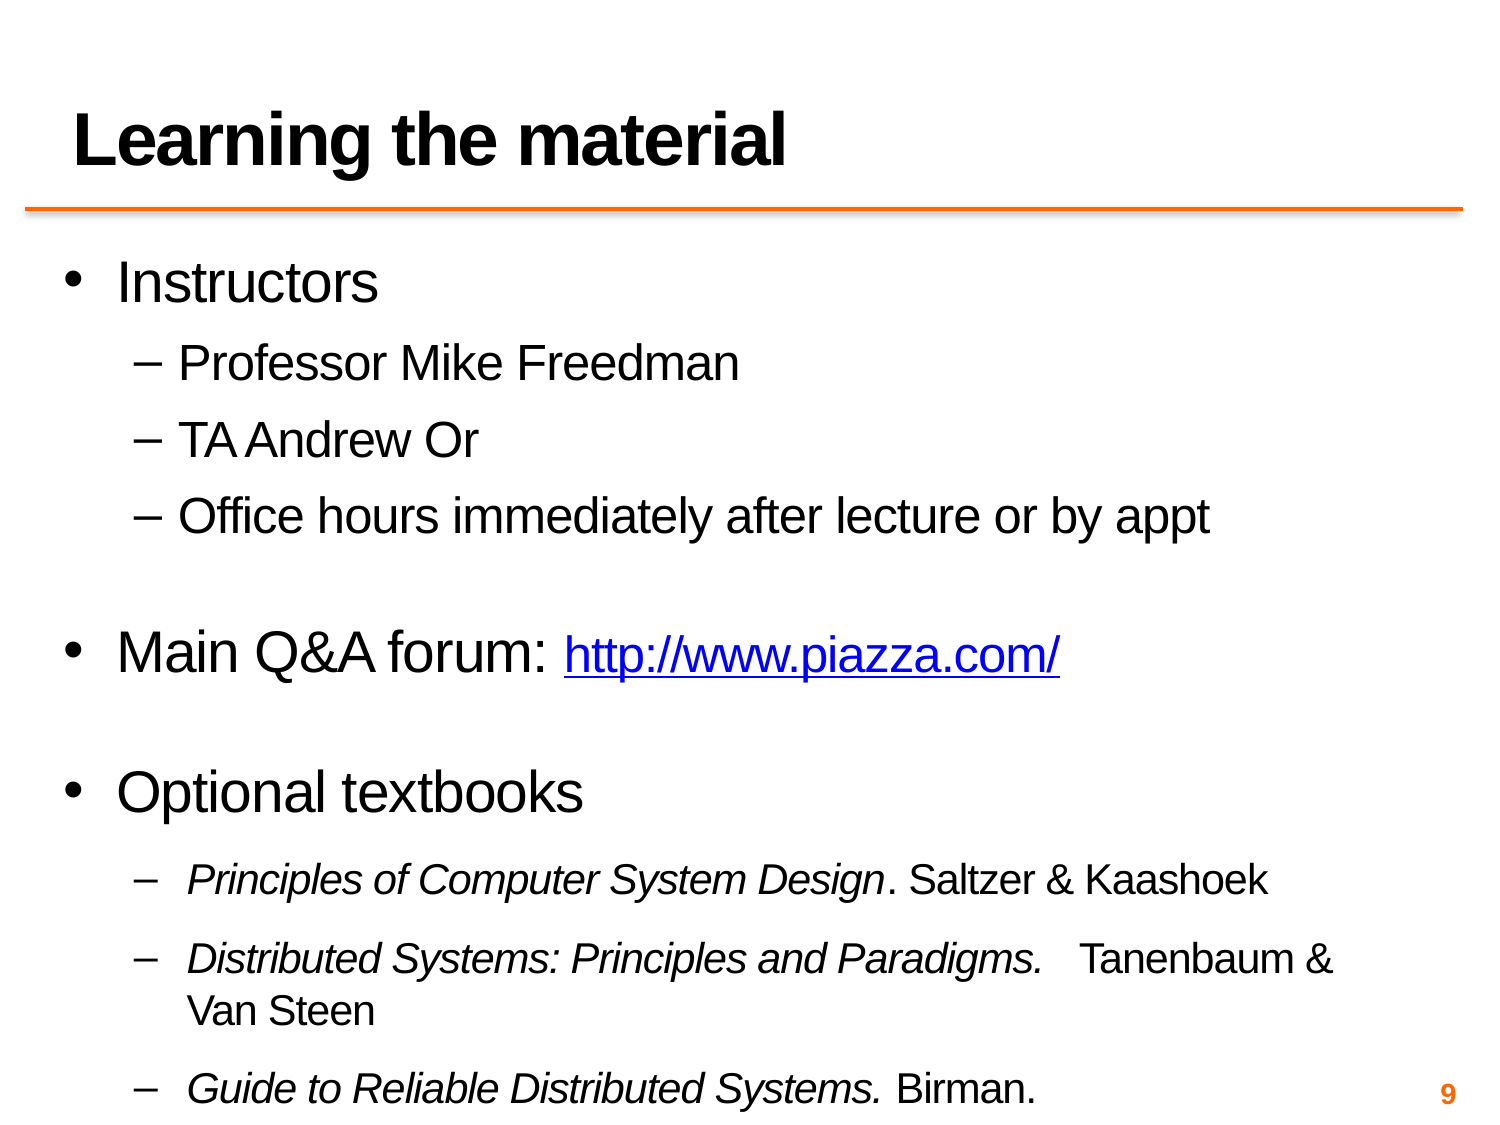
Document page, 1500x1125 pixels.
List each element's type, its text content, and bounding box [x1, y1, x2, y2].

slide_number 9 [1112, 1074, 1463, 1110]
list Instructors Professor Mike Freedman TA Andrew Or Office hours immediately after lecture or by appt Main Q&A forum: http://www.piazza.com/ Optional textbooks Principles of Computer System Design. Saltzer & Kaashoek Distributed Systems: Principles and Paradigms. Tanenbaum & Van Steen Guide to Reliable Distributed Systems. Birman. [57, 237, 1385, 1125]
title Learning the material [57, 12, 1463, 188]
